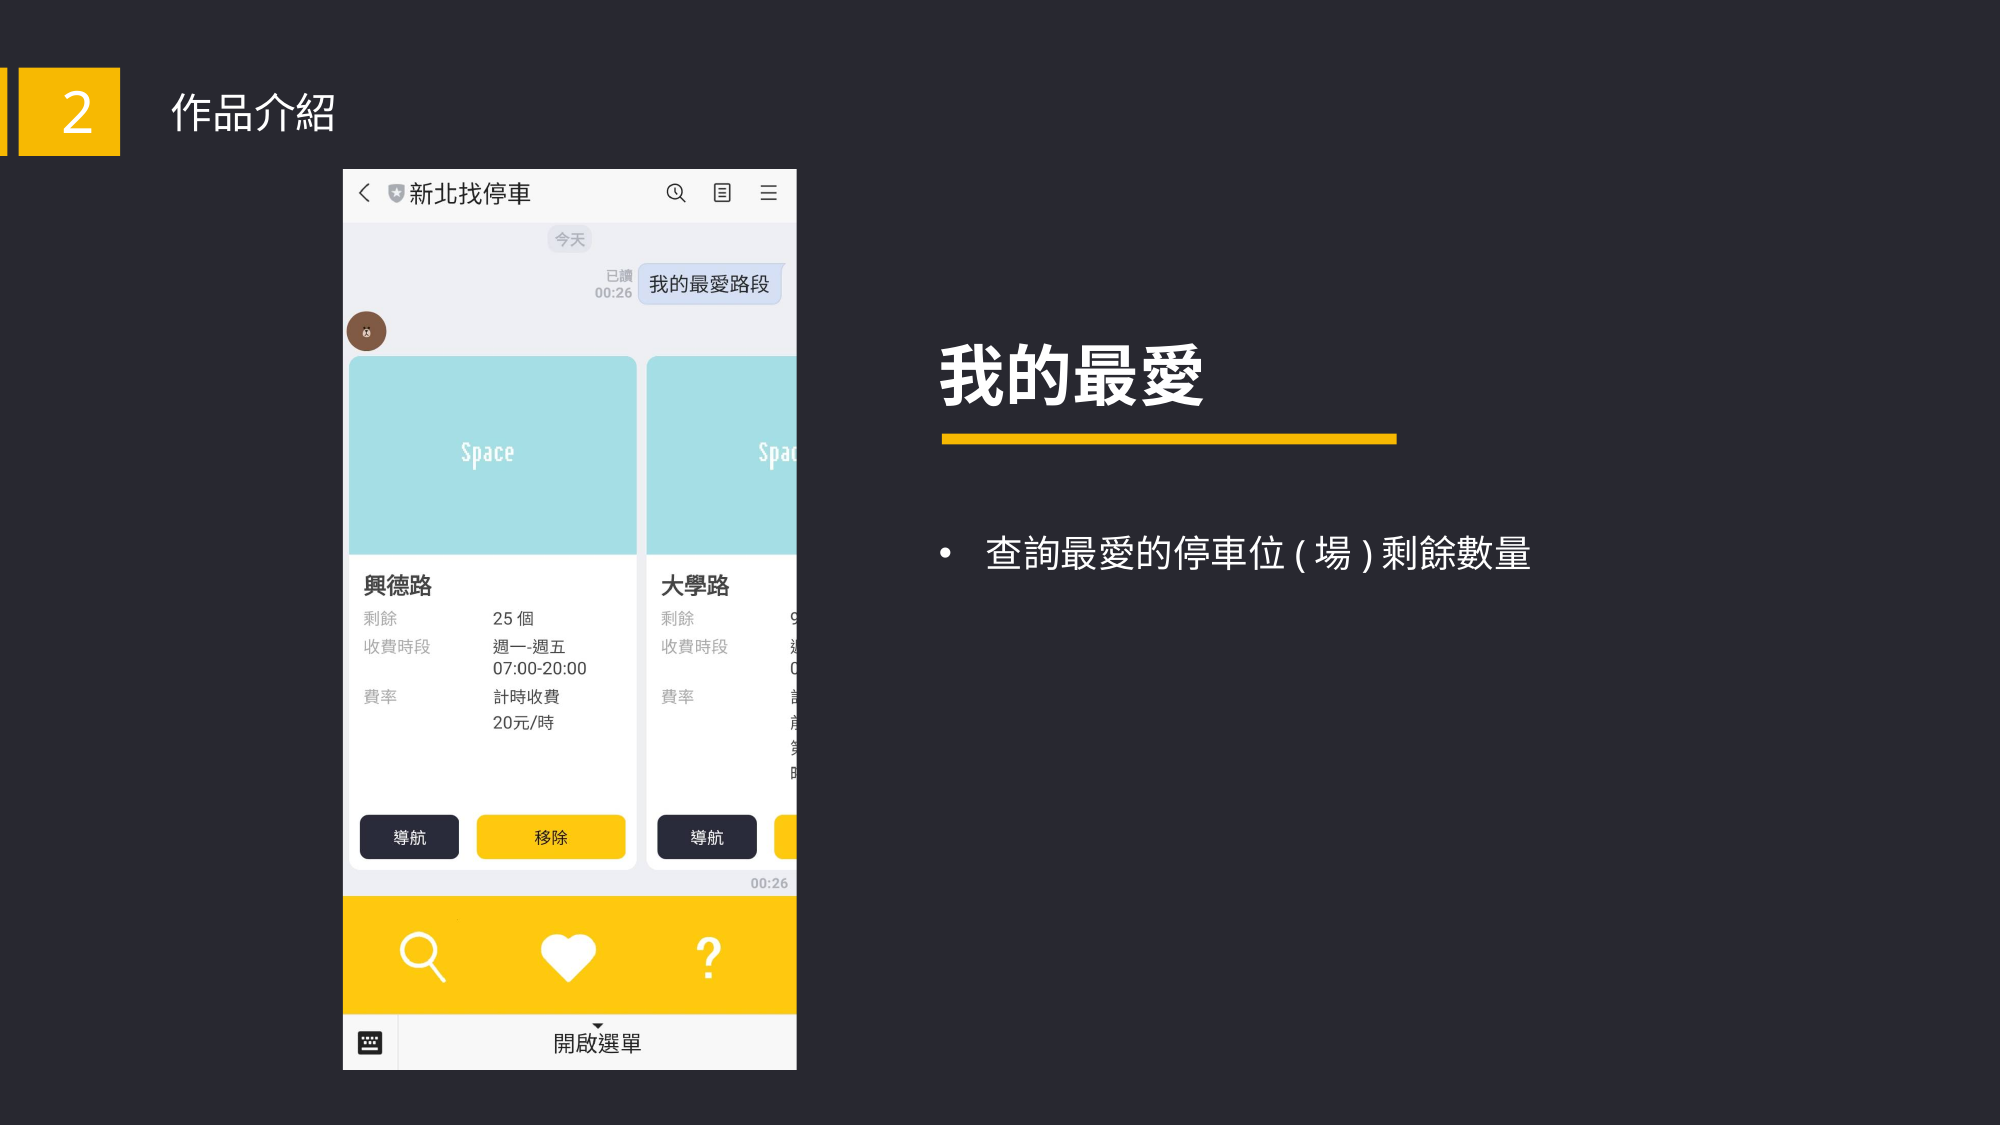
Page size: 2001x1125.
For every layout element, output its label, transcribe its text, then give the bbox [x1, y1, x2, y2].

text_box 2 [47, 67, 92, 153]
text_box 我的最愛 [924, 326, 1289, 422]
text_box 作品介紹 [131, 79, 377, 144]
picture [342, 168, 797, 1070]
text_box [18, 67, 121, 157]
text_box [0, 67, 8, 157]
text_box [941, 433, 1398, 445]
text_box 查詢最愛的停車位(場)剩餘數量 [924, 477, 1792, 583]
